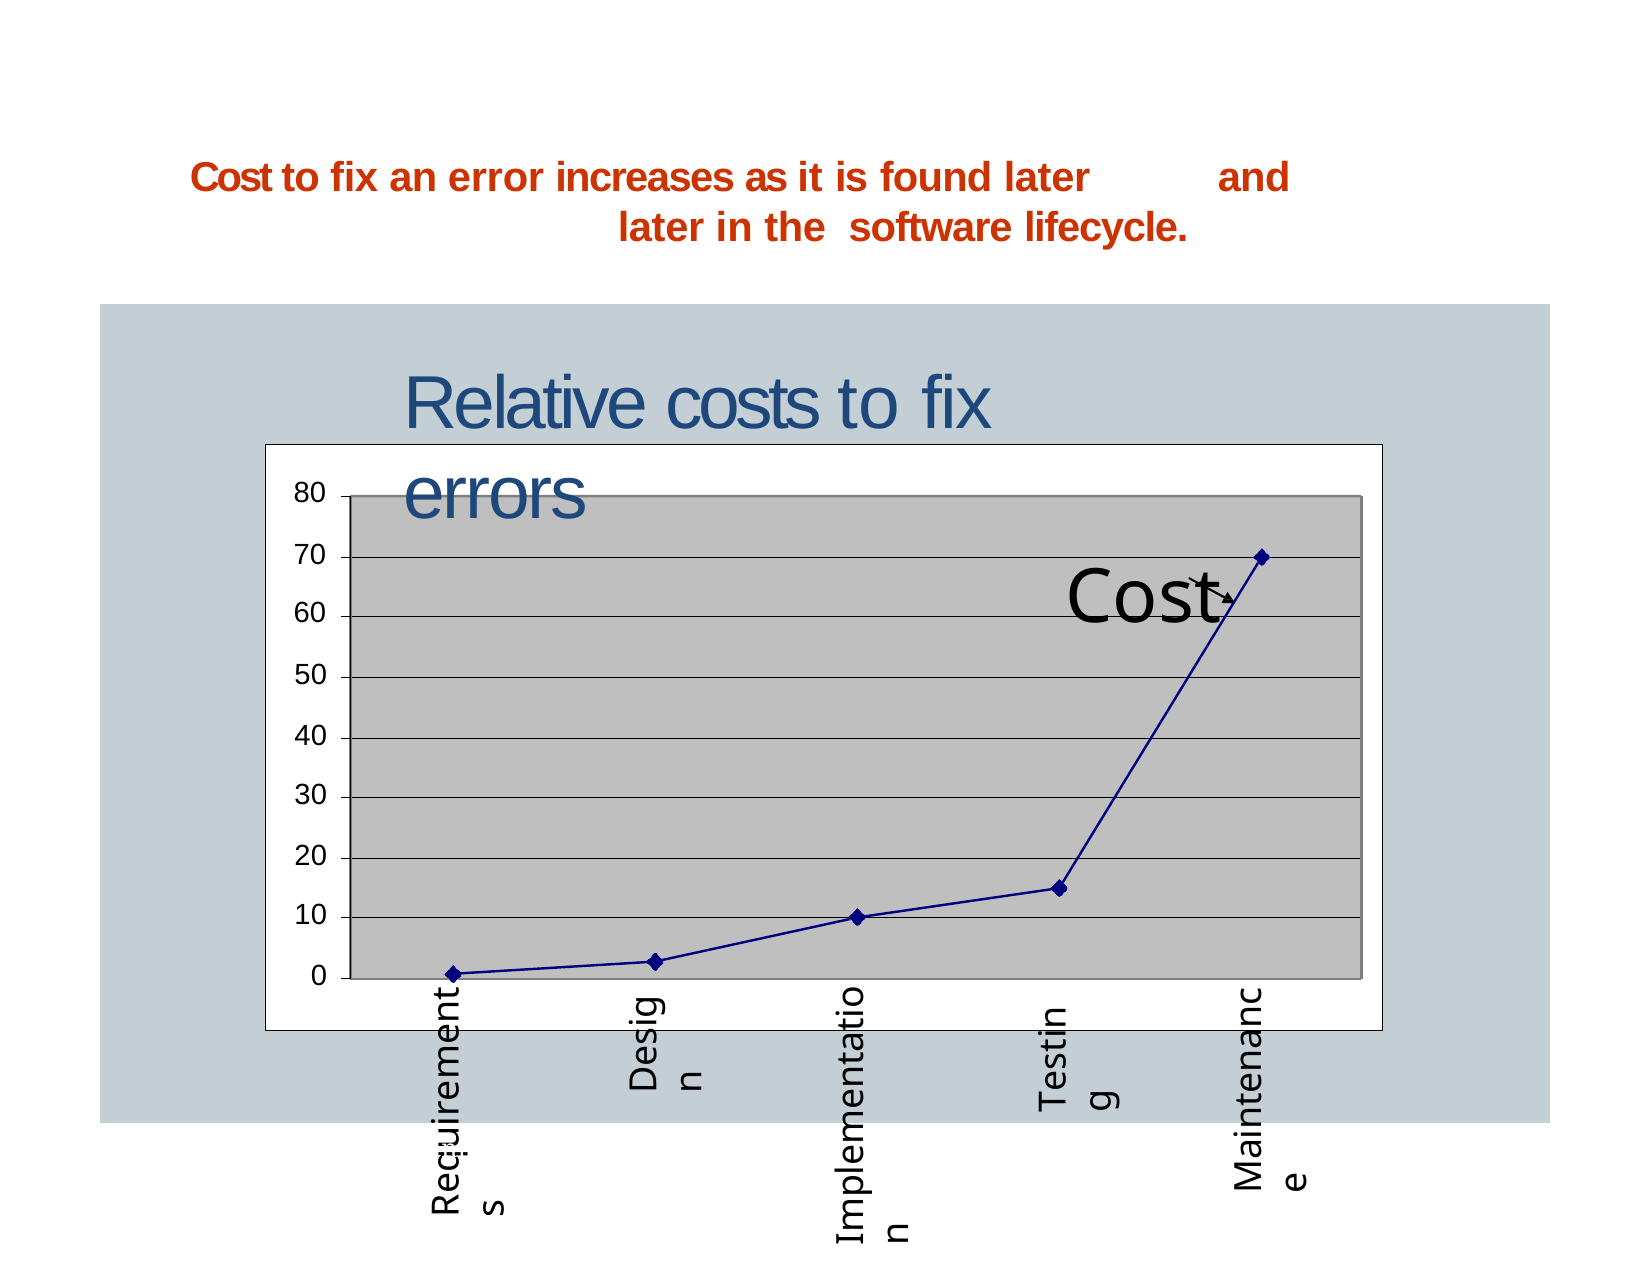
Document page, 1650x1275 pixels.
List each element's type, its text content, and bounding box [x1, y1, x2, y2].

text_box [264, 444, 1384, 1031]
text_box [99, 304, 1550, 1123]
text_box Maintenance [1223, 1031, 1280, 1196]
text_box Testing [1028, 1031, 1085, 1115]
text_box Relative costs to fix errors [401, 351, 1184, 444]
text_box Implementation [825, 1031, 882, 1248]
text_box Requirements [421, 1031, 478, 1220]
text_box Design [619, 1031, 676, 1097]
text_box ni [439, 1132, 466, 1163]
title Cost to fix an error increases as it is found later and later in the software lifecycle. [187, 115, 1385, 331]
